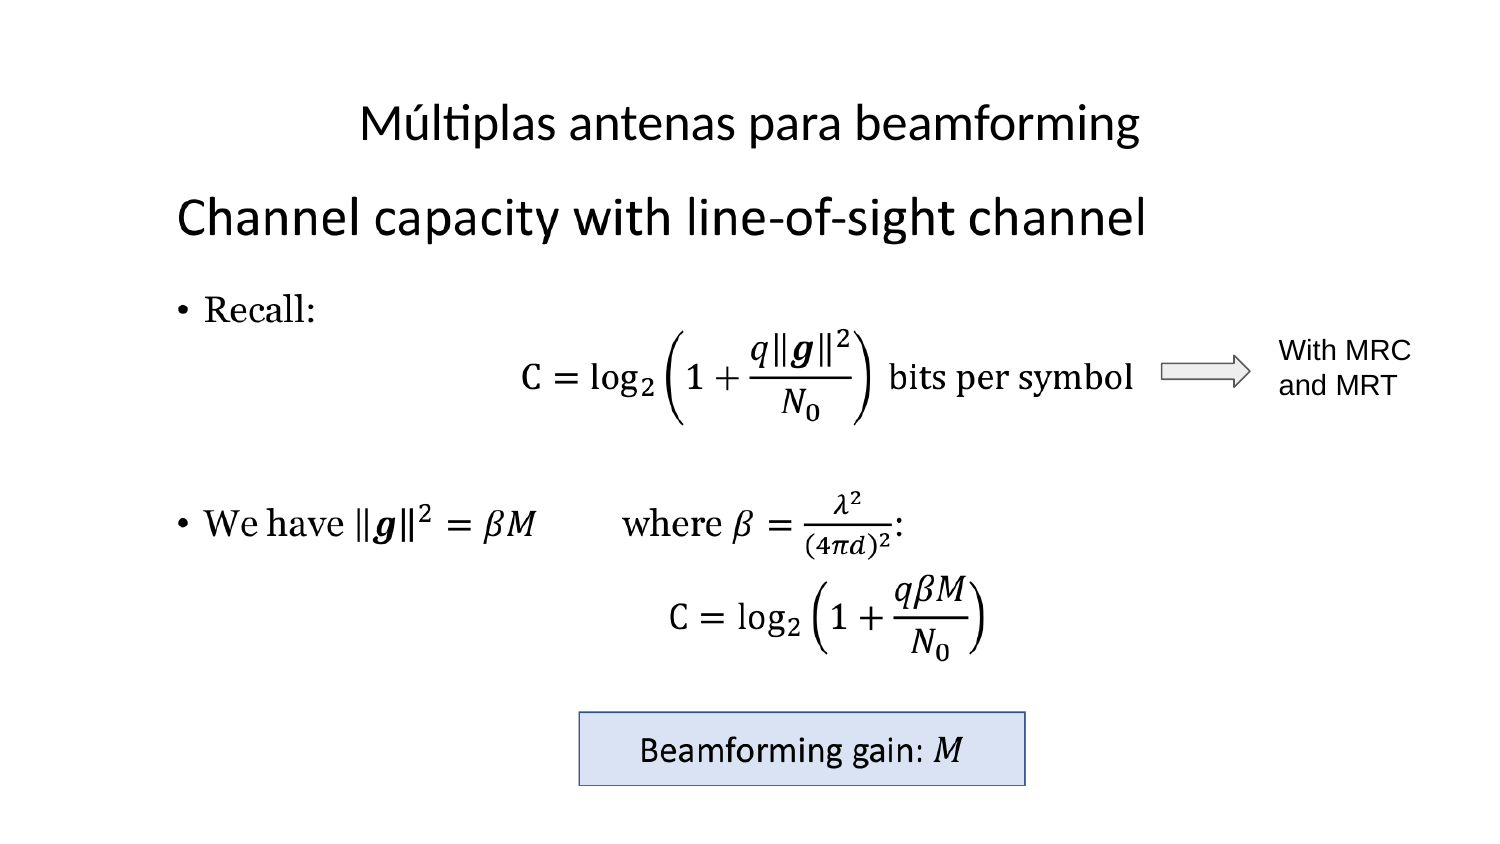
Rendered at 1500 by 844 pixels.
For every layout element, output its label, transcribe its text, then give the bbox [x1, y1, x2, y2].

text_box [1161, 316, 1459, 418]
title Múltiplas antenas para beamforming [51, 72, 1449, 167]
picture [110, 186, 1360, 844]
